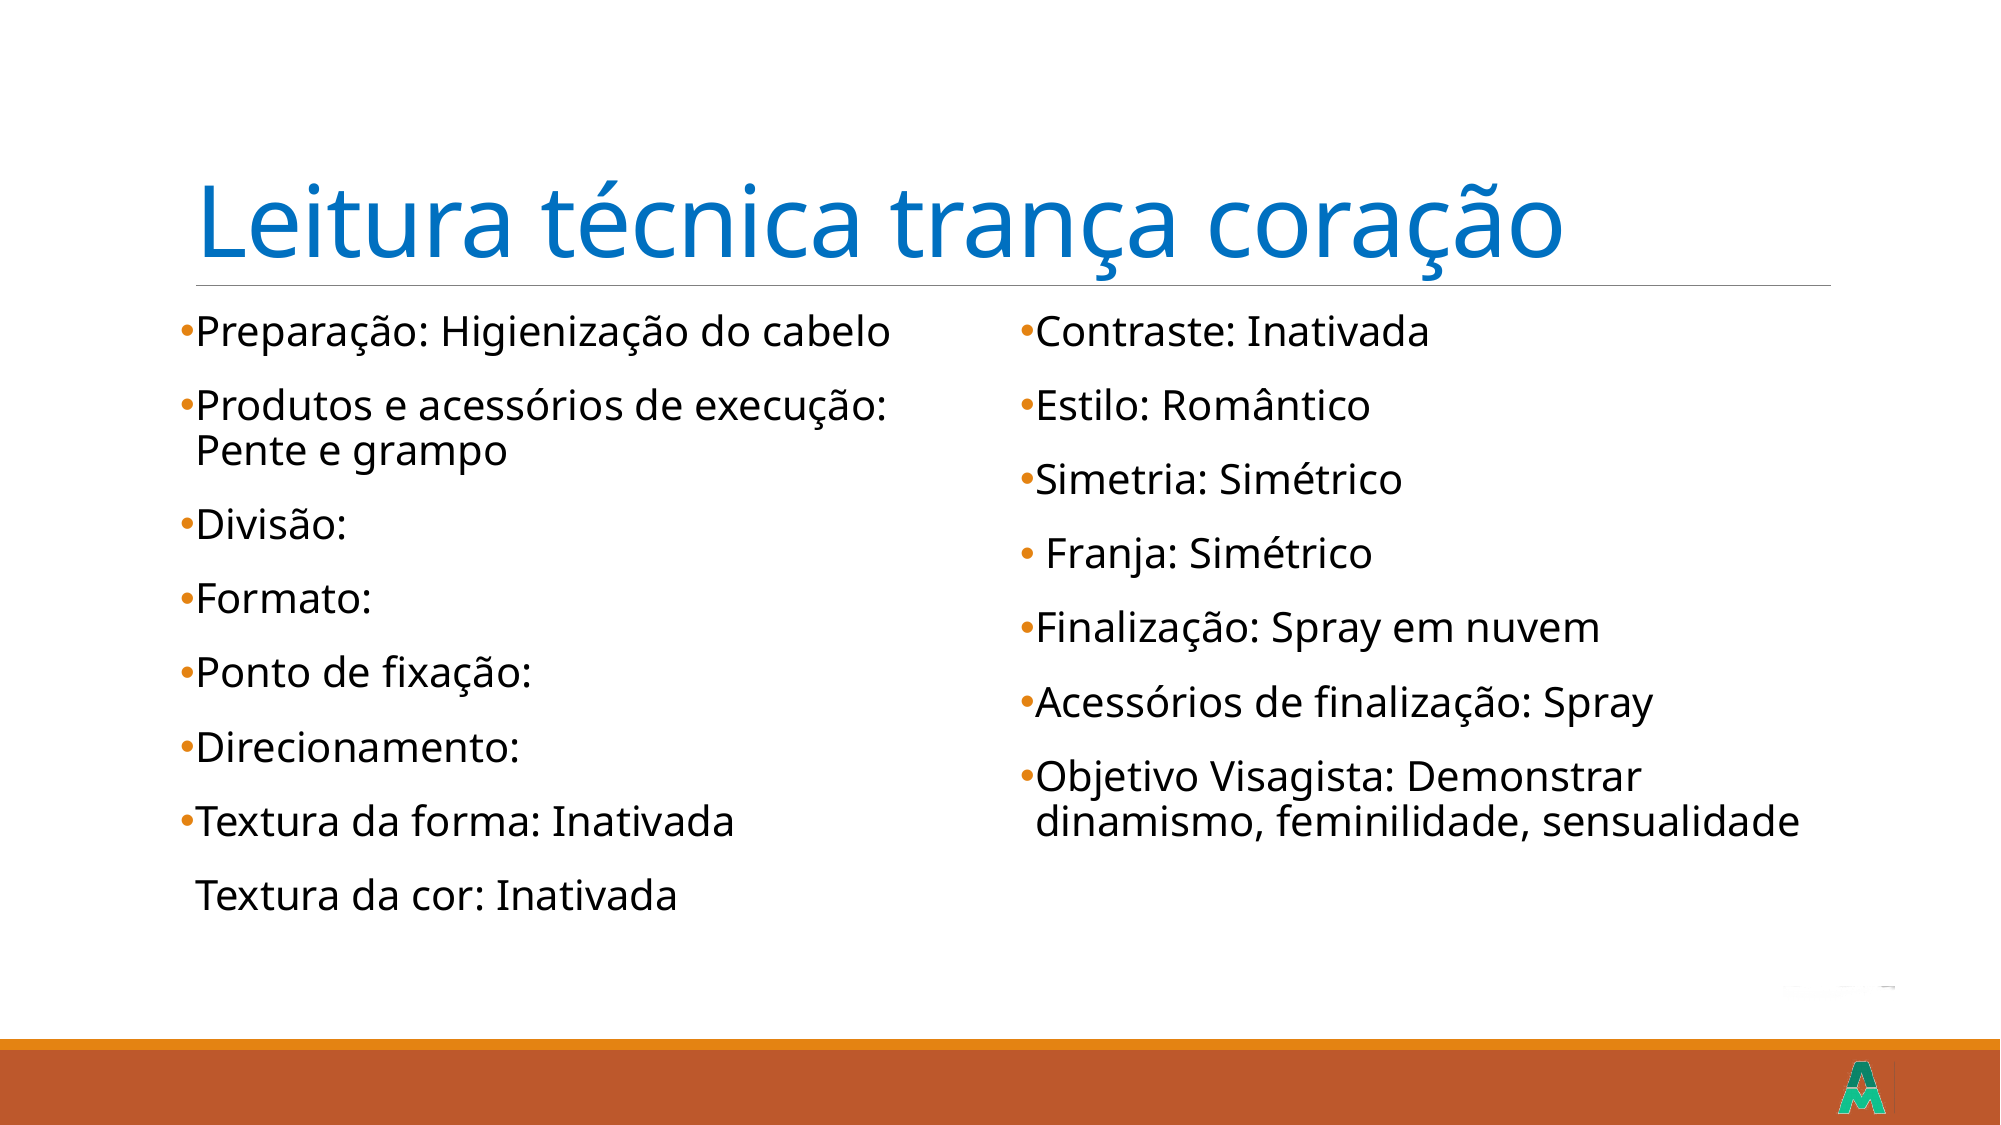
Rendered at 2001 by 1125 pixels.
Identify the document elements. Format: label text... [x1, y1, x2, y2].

list Preparação: Higienização do cabelo Produtos e acessórios de execução: Pente e grampo Divisão: Formato: Ponto de fixação: Direcionamento: Textura da forma: Inativada Textura da cor: Inativada [180, 302, 990, 963]
picture [1783, 986, 1895, 1125]
title Leitura técnica trança coração [180, 47, 1830, 285]
list Contraste: Inativada Estilo: Romântico Simetria: Simétrico Franja: Simétrico Finalização: Spray em nuvem Acessórios de finalização: Spray Objetivo Visagista: Demonstrar dinamismo, feminilidade, sensualidade [1020, 302, 1830, 963]
